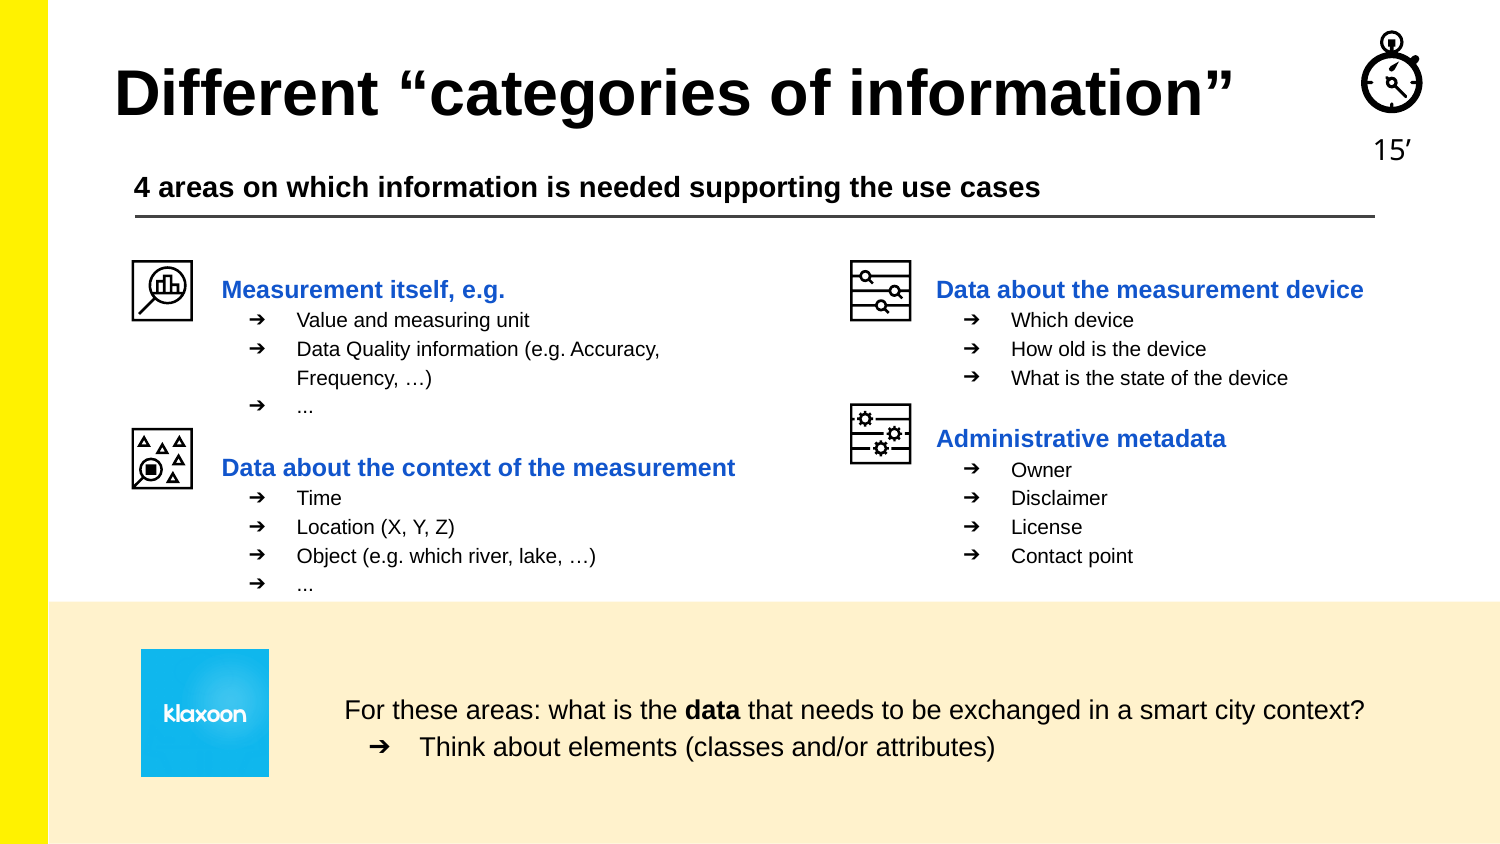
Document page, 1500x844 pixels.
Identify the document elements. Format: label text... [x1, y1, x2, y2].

text_box Different “categories of information” [103, 44, 1458, 167]
text_box Data about the measurement device Which device How old is the device What is the state of the device Administrative metadata Owner Disclaimer License Contact point [920, 253, 1418, 819]
text_box [850, 260, 912, 322]
text_box Measurement itself, e.g. Value and measuring unit Data Quality information (e.g. Accuracy, Frequency, …) ... Data about the context of the measurement Time Location (X, Y, Z) Object (e.g. which river, lake, …) ... [206, 253, 782, 687]
text_box 15’ [1348, 121, 1436, 177]
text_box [131, 427, 194, 490]
text_box [1361, 30, 1423, 114]
text_box [48, 601, 1500, 844]
picture [165, 705, 174, 721]
text_box For these areas: what is the data that needs to be exchanged in a smart city context? Think about elements (classes and/or attributes) [329, 672, 1385, 777]
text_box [849, 403, 912, 465]
picture [177, 656, 269, 745]
text_box [131, 260, 193, 322]
text_box 4 areas on which information is needed supporting the use cases [118, 153, 1312, 227]
